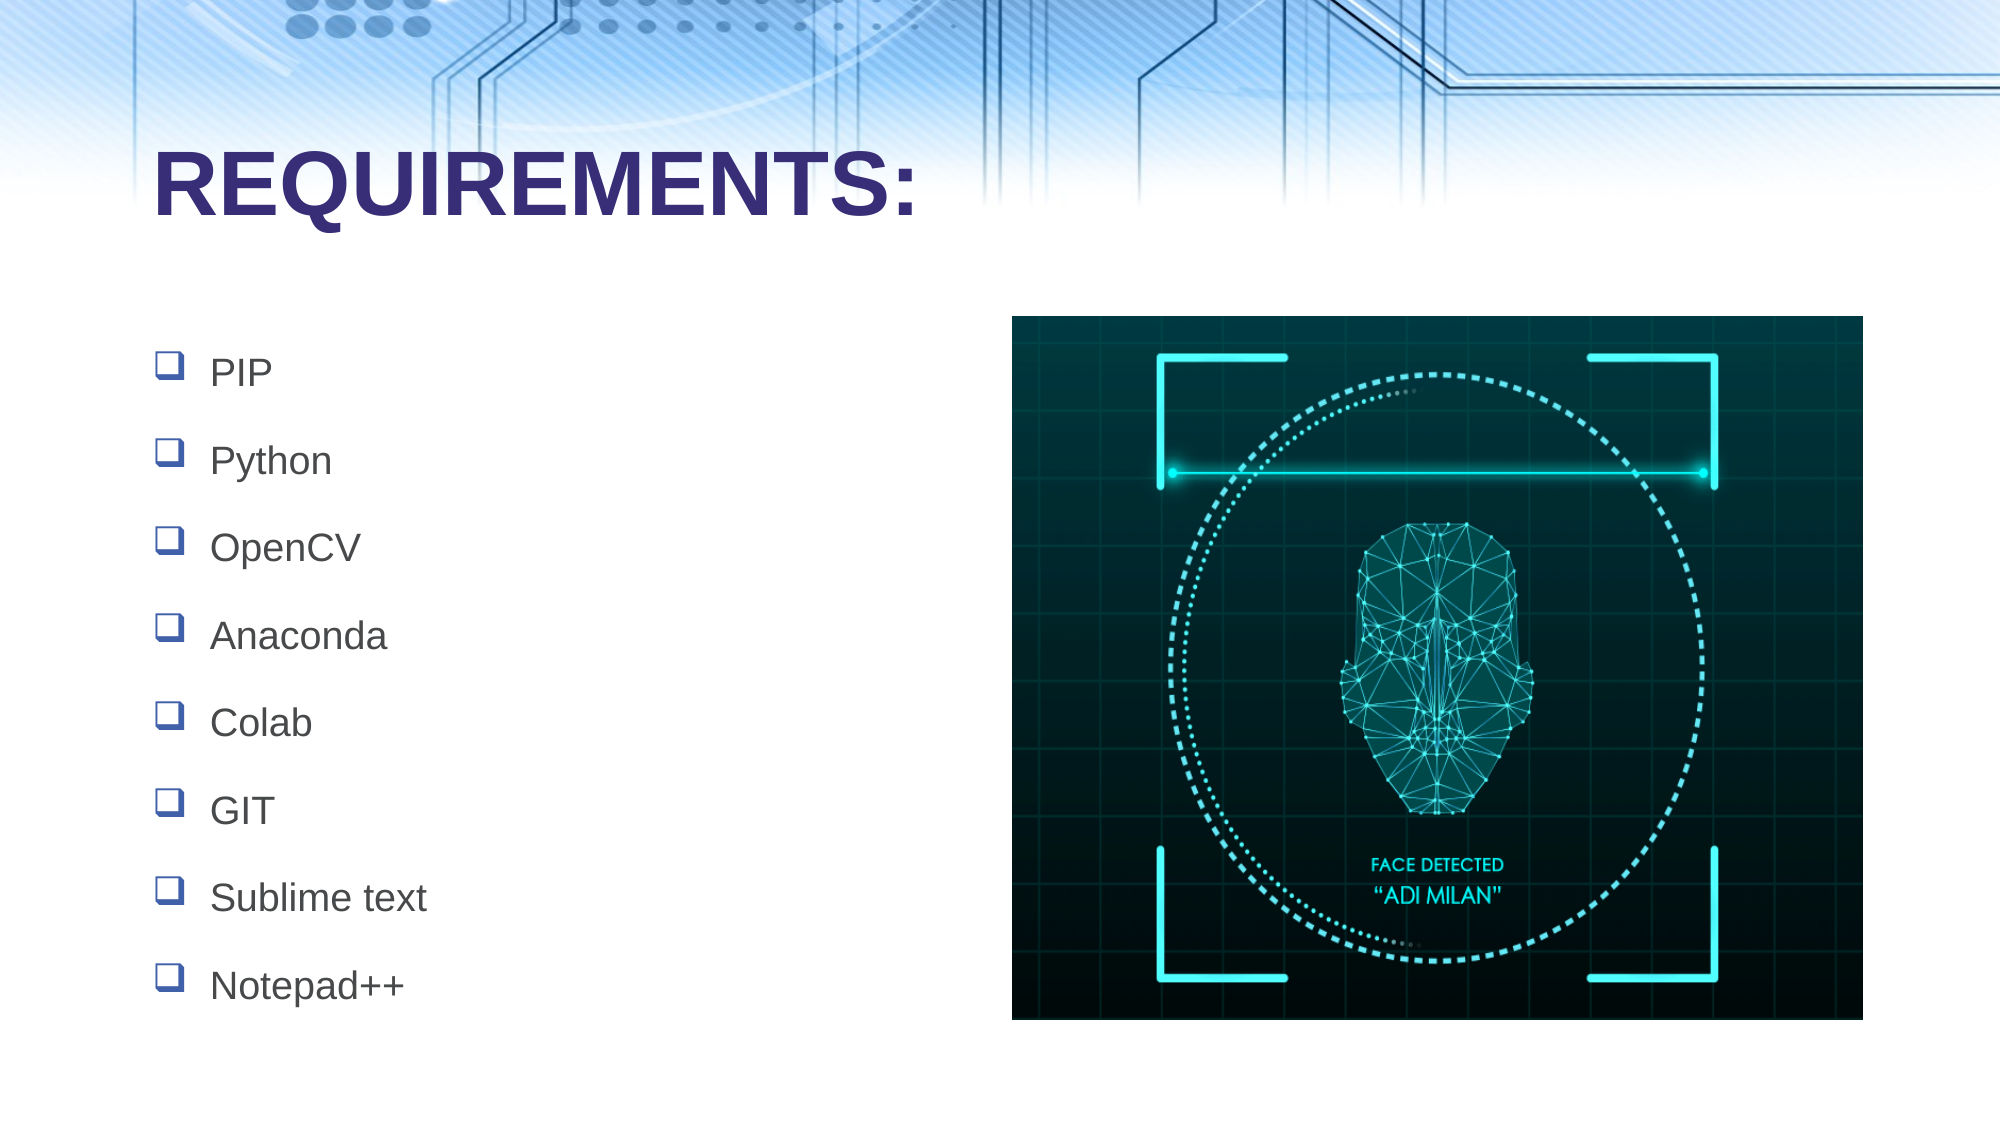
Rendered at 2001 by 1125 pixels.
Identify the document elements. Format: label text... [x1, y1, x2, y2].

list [1012, 316, 1863, 1020]
title REQUIREMENTS: [137, 93, 1863, 278]
list PIP Python OpenCV Anaconda Colab GIT Sublime text Notepad++ [137, 316, 988, 1020]
picture [0, 0, 2000, 454]
